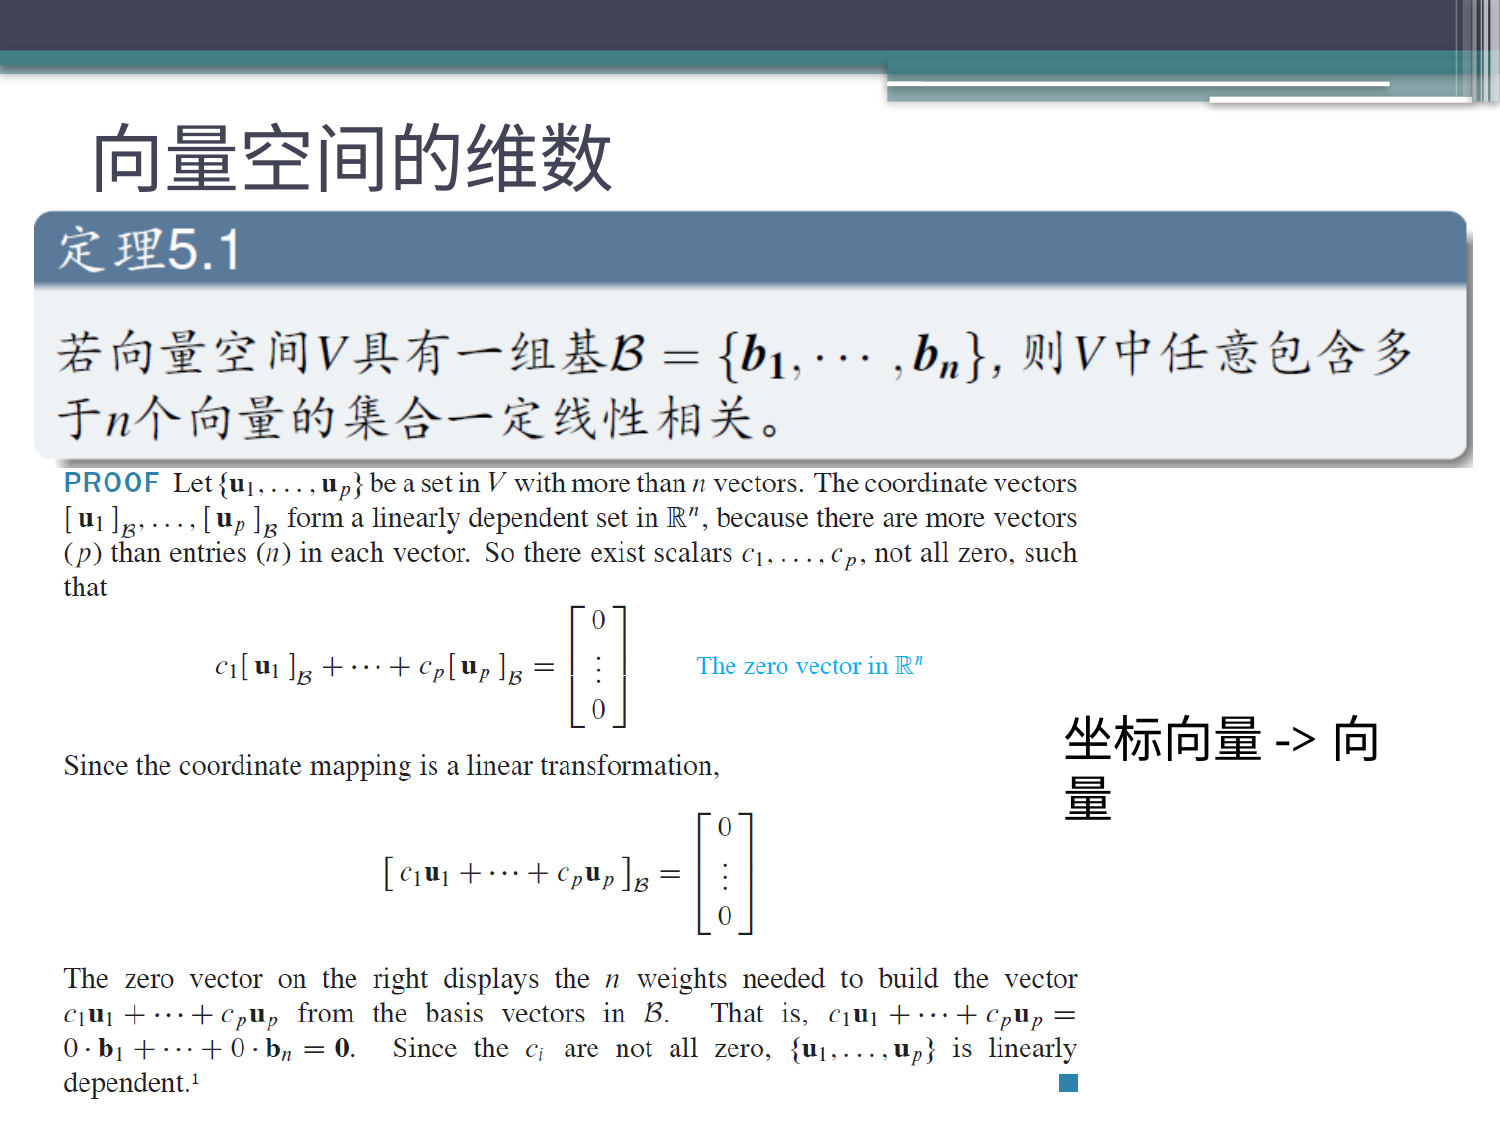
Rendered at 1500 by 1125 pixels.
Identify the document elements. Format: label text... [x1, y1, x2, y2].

title 向量空间的维数 [75, 68, 1425, 193]
picture [34, 195, 1473, 1103]
text_box 坐标向量->向量 [1087, 699, 1439, 835]
